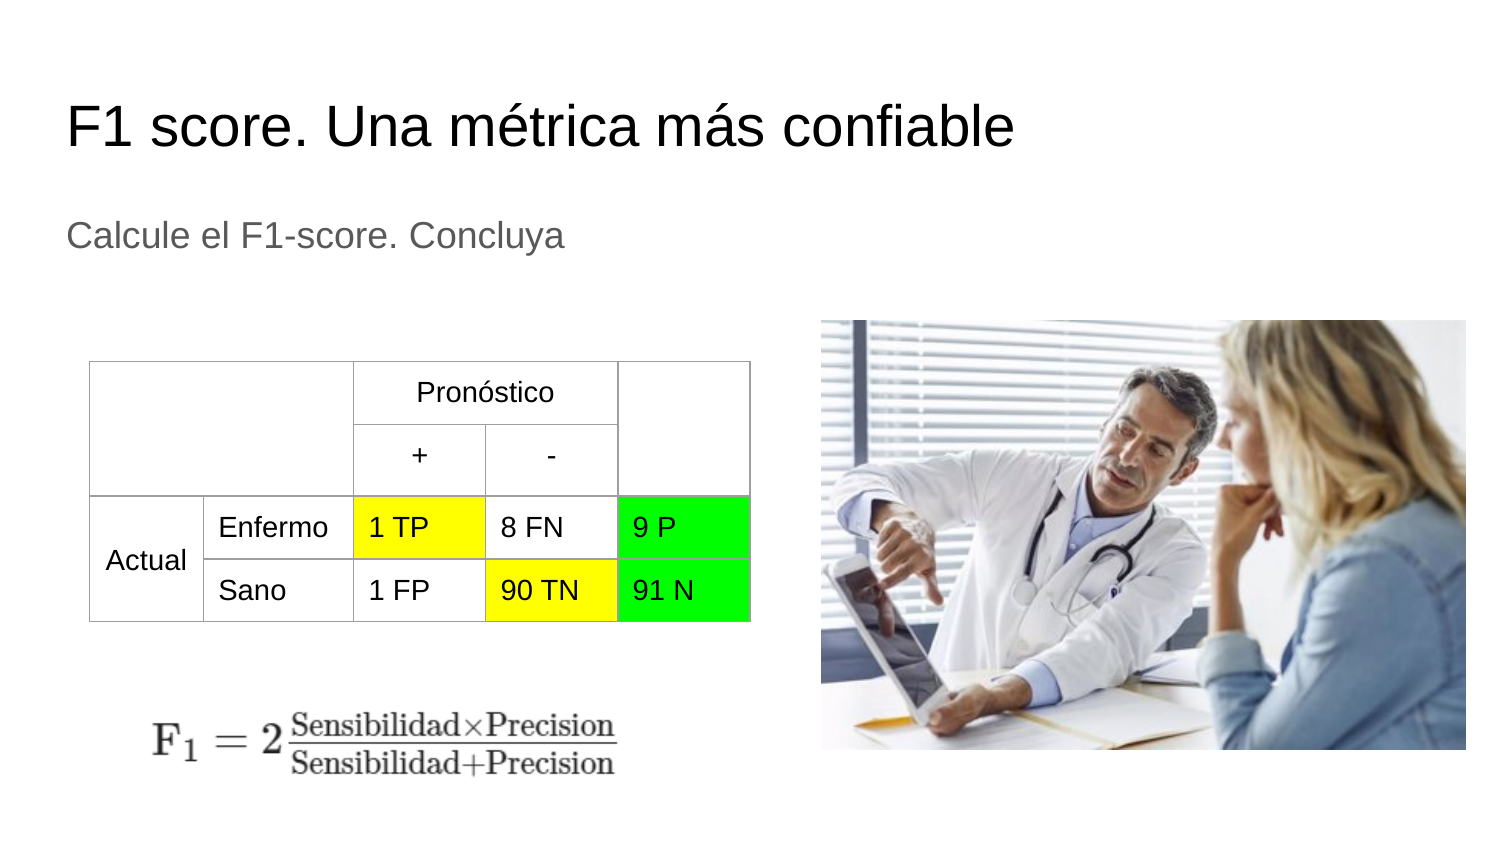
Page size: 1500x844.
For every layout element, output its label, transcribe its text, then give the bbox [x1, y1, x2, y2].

table_cell - [486, 425, 617, 495]
title F1 score. Una métrica más confiable [51, 72, 1449, 167]
table_cell Sano [204, 560, 353, 621]
table_cell 91 N [619, 560, 749, 621]
table_cell 8 FN [486, 497, 617, 558]
table_cell Enfermo [204, 497, 353, 558]
picture [144, 695, 633, 790]
table_cell 90 TN [486, 560, 617, 621]
table_cell Actual [90, 497, 203, 621]
table_cell 1 TP [354, 497, 485, 558]
table_cell + [354, 425, 485, 495]
table_cell 1 FP [354, 560, 485, 621]
picture [821, 319, 1466, 750]
table_cell 9 P [619, 497, 749, 558]
table_header [619, 362, 749, 495]
list Calcule el F1-score. Concluya [51, 189, 1449, 304]
table_header Pronóstico [354, 362, 617, 424]
table_header [90, 362, 353, 495]
